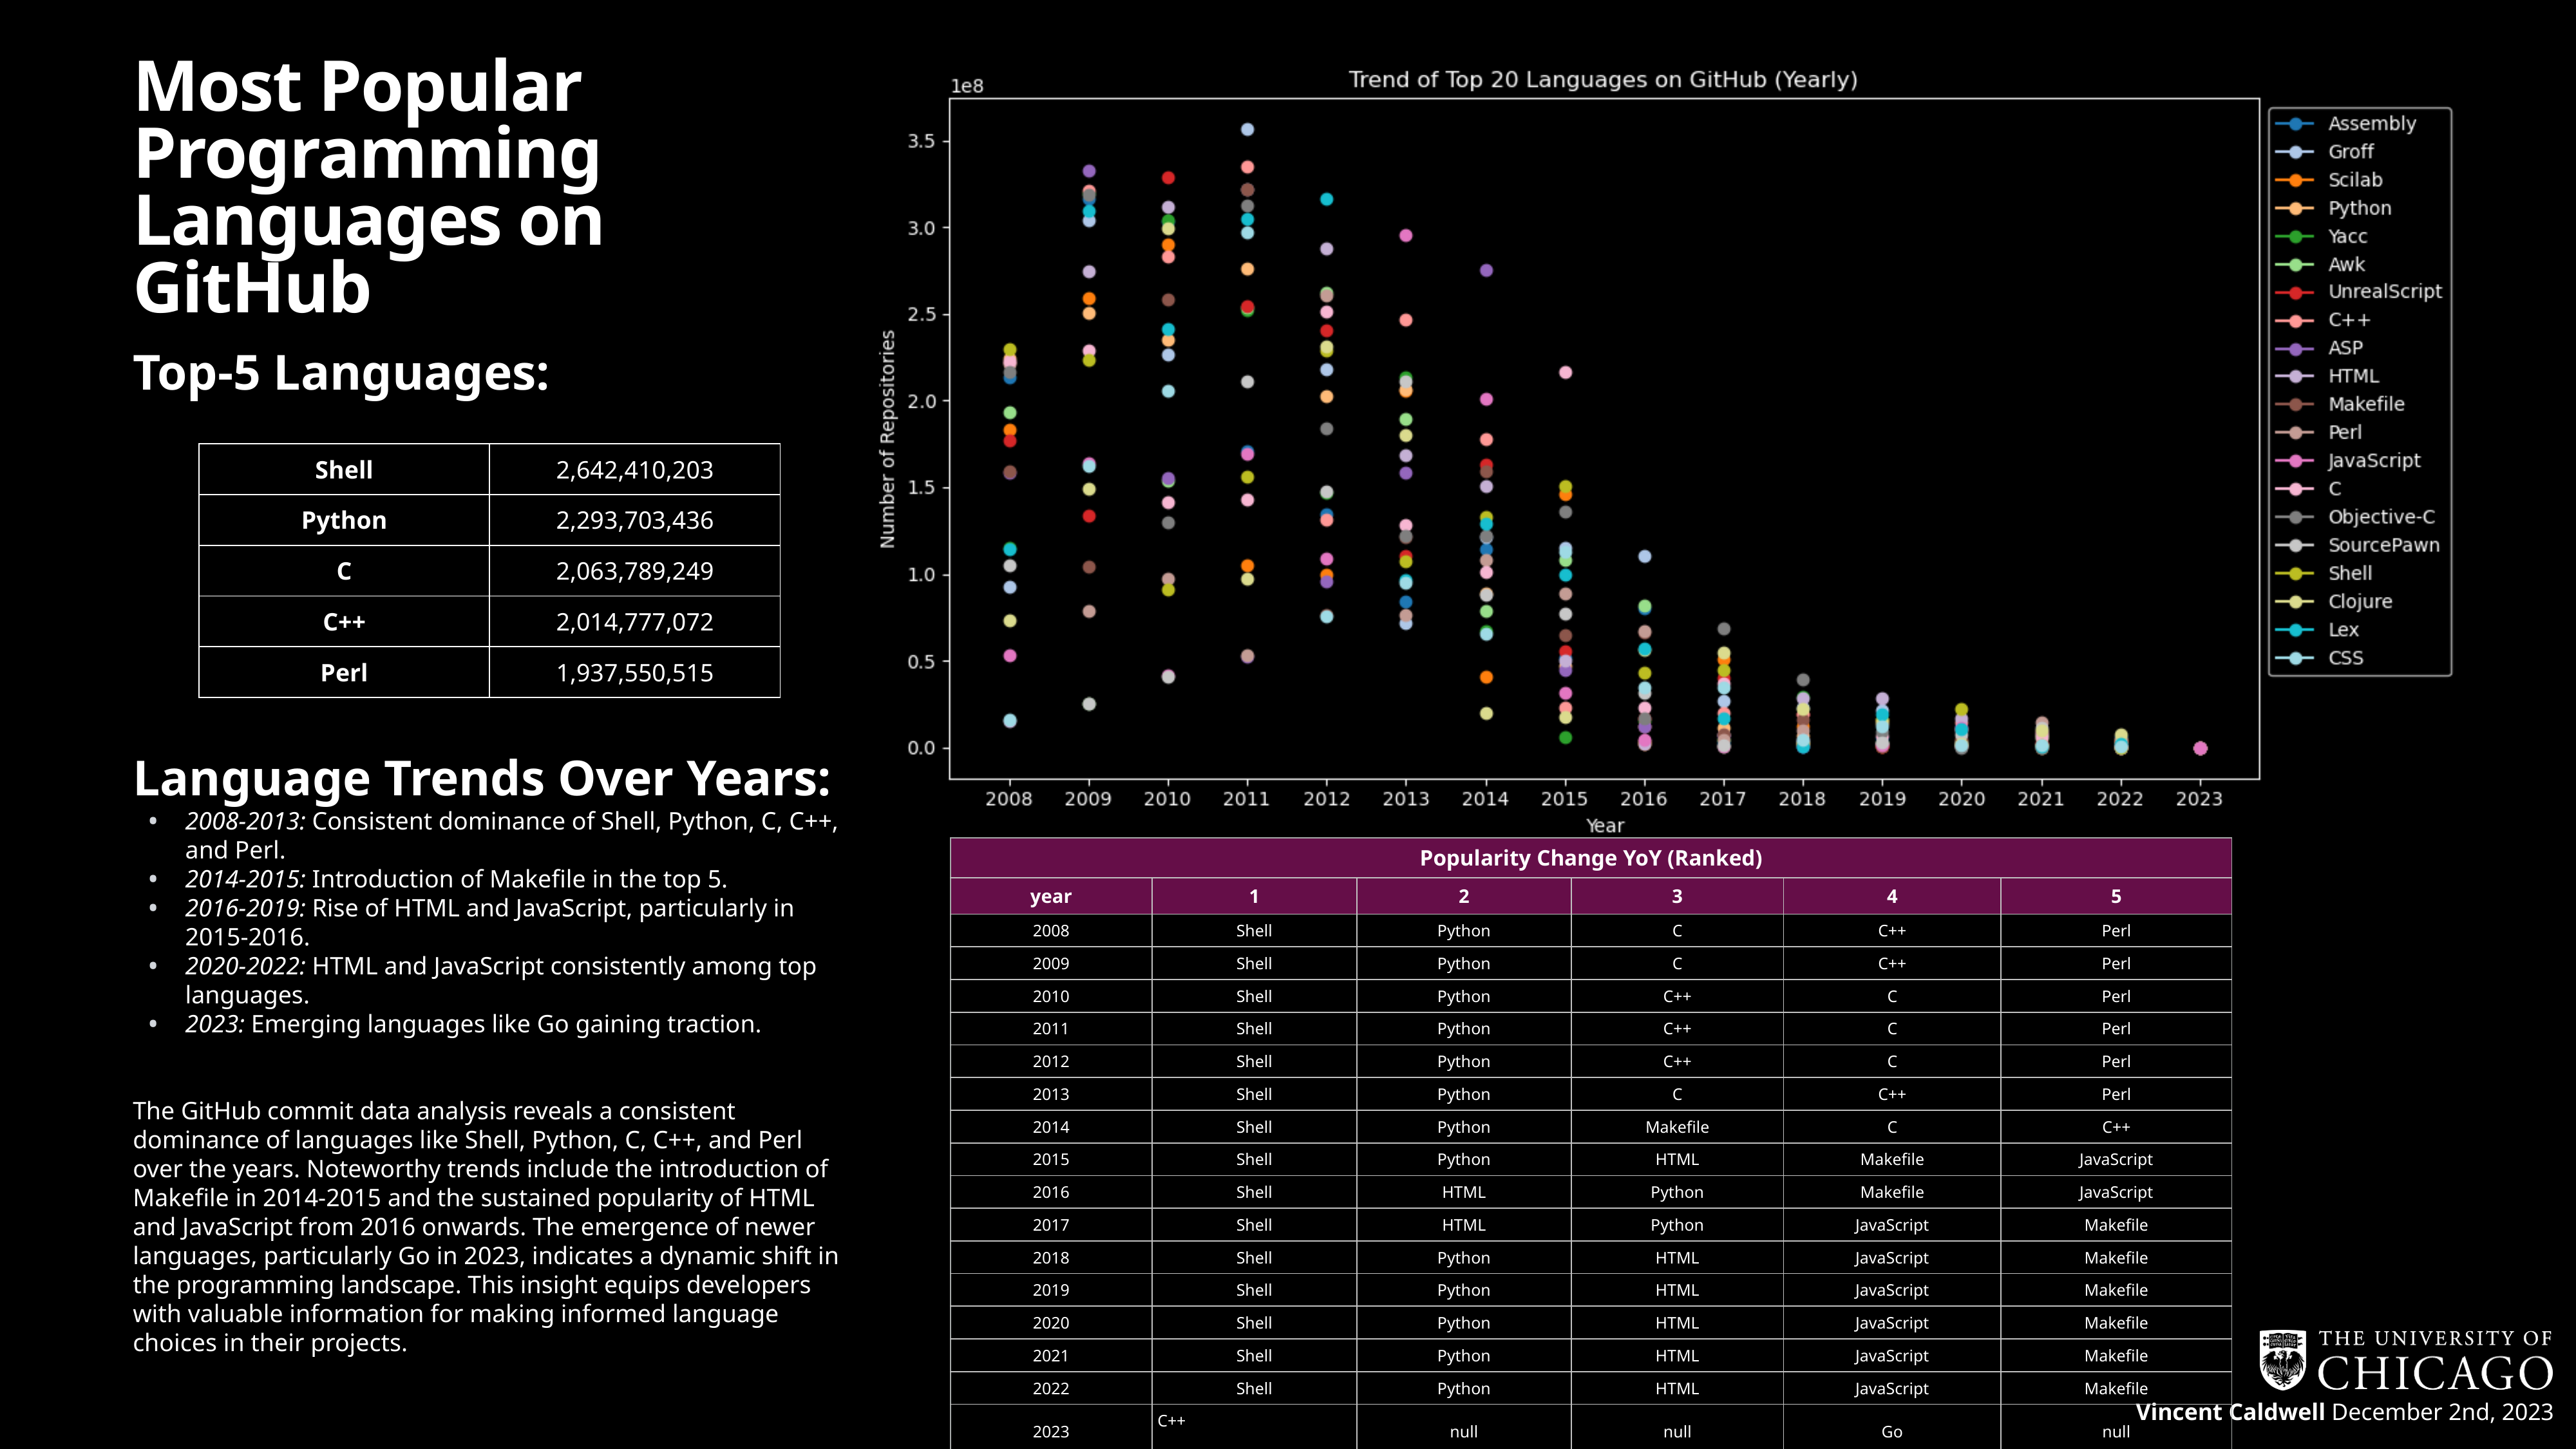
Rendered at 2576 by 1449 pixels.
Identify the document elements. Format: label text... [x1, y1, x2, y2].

table_cell Python [1358, 1144, 1571, 1175]
table_cell 2,293,703,436 [490, 495, 780, 545]
table_cell 2 [1358, 878, 1571, 914]
table_cell C++ [2002, 1111, 2231, 1142]
table_cell Shell [1153, 1045, 1356, 1077]
table_cell Makefile [1784, 1144, 2000, 1175]
table_cell C++ [1572, 1013, 1783, 1045]
table_cell JavaScript [1784, 1340, 2000, 1371]
table_cell 3 [1572, 878, 1783, 914]
table_cell year [951, 878, 1151, 914]
table_cell C [200, 546, 489, 596]
table_header 2,642,410,203 [490, 444, 780, 494]
table_cell Shell [1153, 1176, 1356, 1208]
table_cell Perl [2002, 1013, 2231, 1045]
table_cell Perl [2002, 1078, 2231, 1110]
table_cell Shell [1153, 1340, 1356, 1371]
table_cell Makefile [2002, 1372, 2231, 1404]
table_cell 4 [1784, 878, 2000, 914]
table_cell Shell [1153, 1078, 1356, 1110]
table_cell Shell [1153, 1144, 1356, 1175]
table_cell Python [1358, 980, 1571, 1012]
table_header Popularity Change YoY (Ranked) [951, 850, 2231, 877]
table_cell Python [1358, 1242, 1571, 1273]
table_cell C++ [1572, 1045, 1783, 1077]
table_cell Shell [1153, 947, 1356, 979]
table_cell 1 [1153, 878, 1356, 914]
table_cell 2016 [951, 1176, 1151, 1208]
table_cell 2020 [951, 1307, 1151, 1338]
table_cell Shell [1153, 1372, 1356, 1404]
table_cell Perl [2002, 947, 2231, 979]
table_cell Perl [2002, 914, 2231, 946]
table_cell C [1572, 914, 1783, 946]
table_cell 2008 [951, 914, 1151, 946]
table_cell Shell [1153, 980, 1356, 1012]
table_cell JavaScript [1784, 1274, 2000, 1305]
table_cell C [1784, 1111, 2000, 1142]
table_cell 2015 [951, 1144, 1151, 1175]
table_cell Shell [1153, 1242, 1356, 1273]
table_cell JavaScript [1784, 1242, 2000, 1273]
table_cell Python [1358, 1340, 1571, 1371]
table_cell HTML [1572, 1242, 1783, 1273]
table_cell JavaScript [1784, 1372, 2000, 1404]
table_cell Python [1358, 1307, 1571, 1338]
table_cell 5 [2002, 878, 2231, 914]
table_cell 2017 [951, 1209, 1151, 1240]
table_cell 2021 [951, 1340, 1151, 1371]
table_cell 2012 [951, 1045, 1151, 1077]
table_cell C [1572, 1078, 1783, 1110]
table_cell HTML [1572, 1372, 1783, 1404]
table_cell Python [1358, 1274, 1571, 1305]
table_cell HTML [1572, 1274, 1783, 1305]
picture [2260, 1330, 2553, 1392]
table_cell null [2002, 1405, 2231, 1449]
table_cell C++ [1784, 947, 2000, 979]
table_cell JavaScript [2002, 1176, 2231, 1208]
picture [867, 58, 2463, 850]
table_cell Shell [1153, 914, 1356, 946]
table_cell Makefile [2002, 1340, 2231, 1371]
table_cell C [1784, 1045, 2000, 1077]
table_cell Makefile [1784, 1176, 2000, 1208]
table_cell Makefile [1572, 1111, 1783, 1142]
table_cell C++ [1784, 914, 2000, 946]
table_cell 2011 [951, 1013, 1151, 1045]
table_cell Python [1358, 947, 1571, 979]
table_cell Shell [1153, 1274, 1356, 1305]
table_cell HTML [1358, 1209, 1571, 1240]
table_cell 2009 [951, 947, 1151, 979]
table_cell Makefile [2002, 1307, 2231, 1338]
table_cell C [1784, 1013, 2000, 1045]
list Top-5 Languages: Language Trends Over Years: 2008-2013: Consistent dominance of Shell, Python, C, C++, and Perl. 2014-2015: Introduction of Makefile in the top 5. 2016-2019: Rise of HTML and JavaScript, particularly in 2015-2016. 2020-2022: HTML and JavaScript consistently among top languages. 2023: Emerging languages like Go gaining traction. The GitHub commit data analysis reveals a consistent dominance of languages like Shell, Python, C, C++, and Perl over the years. Noteworthy trends include the introduction of Makefile in 2014-2015 and the sustained popularity of HTML and JavaScript from 2016 onwards. The emergence of newer languages, particularly Go in 2023, indicates a dynamic shift in the programming landscape. This insight equips developers with valuable information for making informed language choices in their projects. [127, 336, 853, 1426]
table_cell Makefile [2002, 1242, 2231, 1273]
table_cell Makefile [2002, 1209, 2231, 1240]
table_header Shell [200, 444, 489, 494]
table_cell 2,063,789,249 [490, 546, 780, 596]
table_cell HTML [1572, 1307, 1783, 1338]
table_cell Python [1572, 1176, 1783, 1208]
table_cell C [1784, 980, 2000, 1012]
table_cell HTML [1572, 1340, 1783, 1371]
table_cell Python [1358, 1111, 1571, 1142]
table_cell JavaScript [1784, 1209, 2000, 1240]
table_cell 2010 [951, 980, 1151, 1012]
table_cell Python [1358, 914, 1571, 946]
table_cell Go [1784, 1405, 2000, 1449]
table_cell Python [1358, 1013, 1571, 1045]
table_cell Python [1358, 1045, 1571, 1077]
table_cell 2,014,777,072 [490, 596, 780, 646]
table_cell 2019 [951, 1274, 1151, 1305]
table_cell 2014 [951, 1111, 1151, 1142]
table_cell null [1572, 1405, 1783, 1449]
table_cell C++ [1153, 1405, 1356, 1449]
table_cell C [1572, 947, 1783, 979]
table_cell 1,937,550,515 [490, 647, 780, 697]
table_cell Perl [2002, 1045, 2231, 1077]
table_cell JavaScript [1784, 1307, 2000, 1338]
table_cell Shell [1153, 1111, 1356, 1142]
table_cell C++ [200, 596, 489, 646]
table_cell HTML [1358, 1176, 1571, 1208]
table_cell HTML [1572, 1144, 1783, 1175]
table_cell Python [1358, 1372, 1571, 1404]
table_cell C++ [1572, 980, 1783, 1012]
table_cell Shell [1153, 1209, 1356, 1240]
table_cell 2023 [951, 1405, 1151, 1449]
table_cell C++ [1784, 1078, 2000, 1110]
table_cell 2013 [951, 1078, 1151, 1110]
table_cell Python [200, 495, 489, 545]
table_cell Python [1358, 1078, 1571, 1110]
table_cell Shell [1153, 1307, 1356, 1338]
table_cell null [1358, 1405, 1571, 1449]
text_box Vincent Caldwell December 2nd, 2023 [2232, 1392, 2565, 1433]
table_cell Python [1572, 1209, 1783, 1240]
table_cell 2022 [951, 1372, 1151, 1404]
table_cell Perl [200, 647, 489, 697]
table_cell 2018 [951, 1242, 1151, 1273]
table_cell JavaScript [2002, 1144, 2231, 1175]
table_cell Makefile [2002, 1274, 2231, 1305]
table_cell Shell [1153, 1013, 1356, 1045]
table_cell Perl [2002, 980, 2231, 1012]
title Most Popular Programming Languages on GitHub [127, 51, 853, 303]
